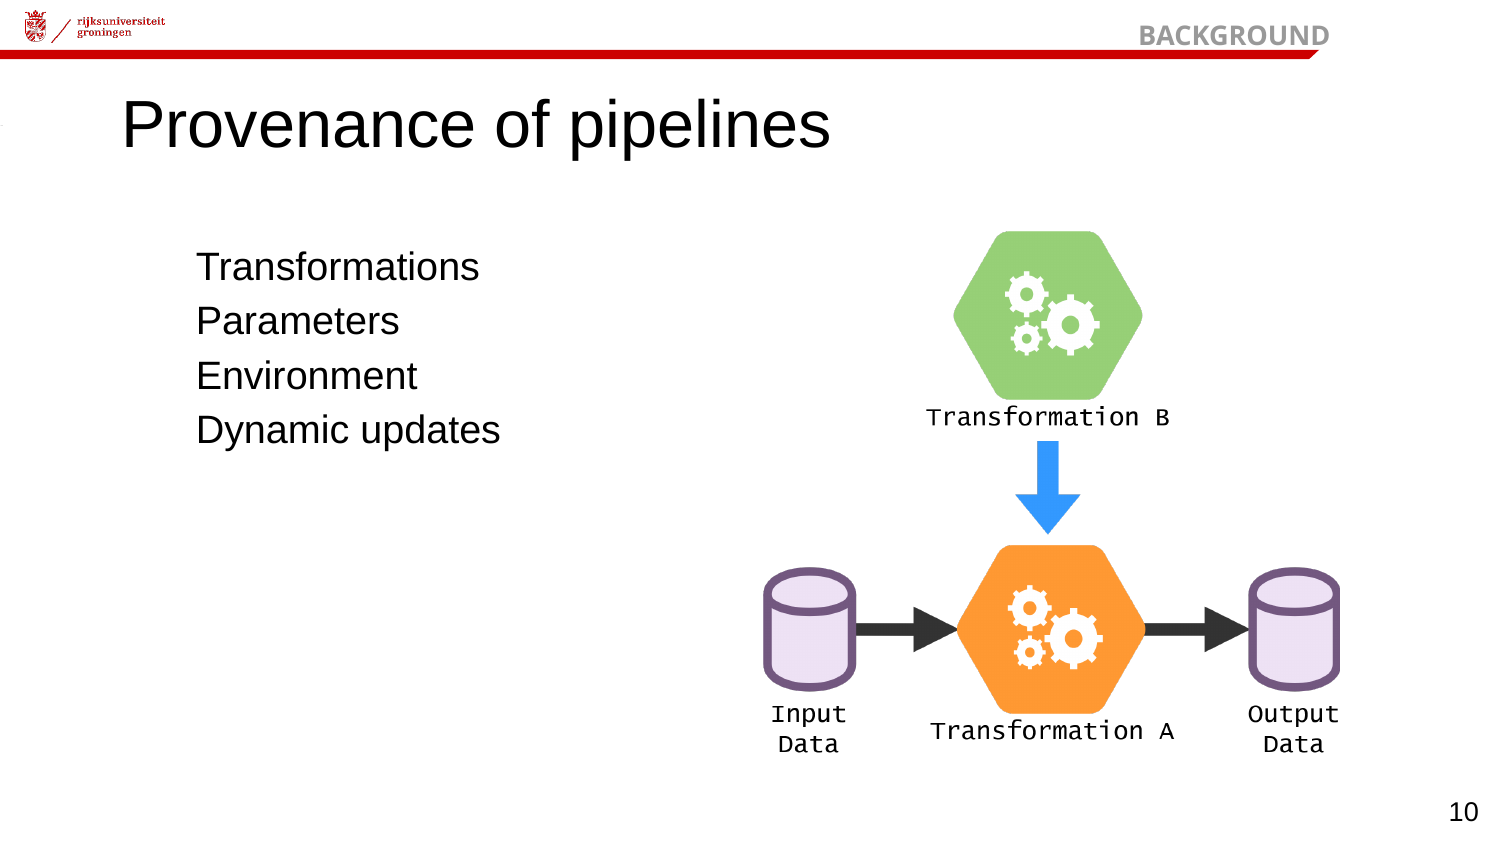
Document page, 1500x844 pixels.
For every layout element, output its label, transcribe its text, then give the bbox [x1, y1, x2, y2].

slide_number ‹#› [1403, 779, 1494, 844]
title Provenance of pipelines [0, 71, 1500, 170]
text_box BACKGROUND [1123, 3, 1357, 54]
picture [25, 10, 165, 43]
picture [762, 229, 1340, 765]
list Transformations Parameters Environment Dynamic updates [0, 180, 1500, 814]
